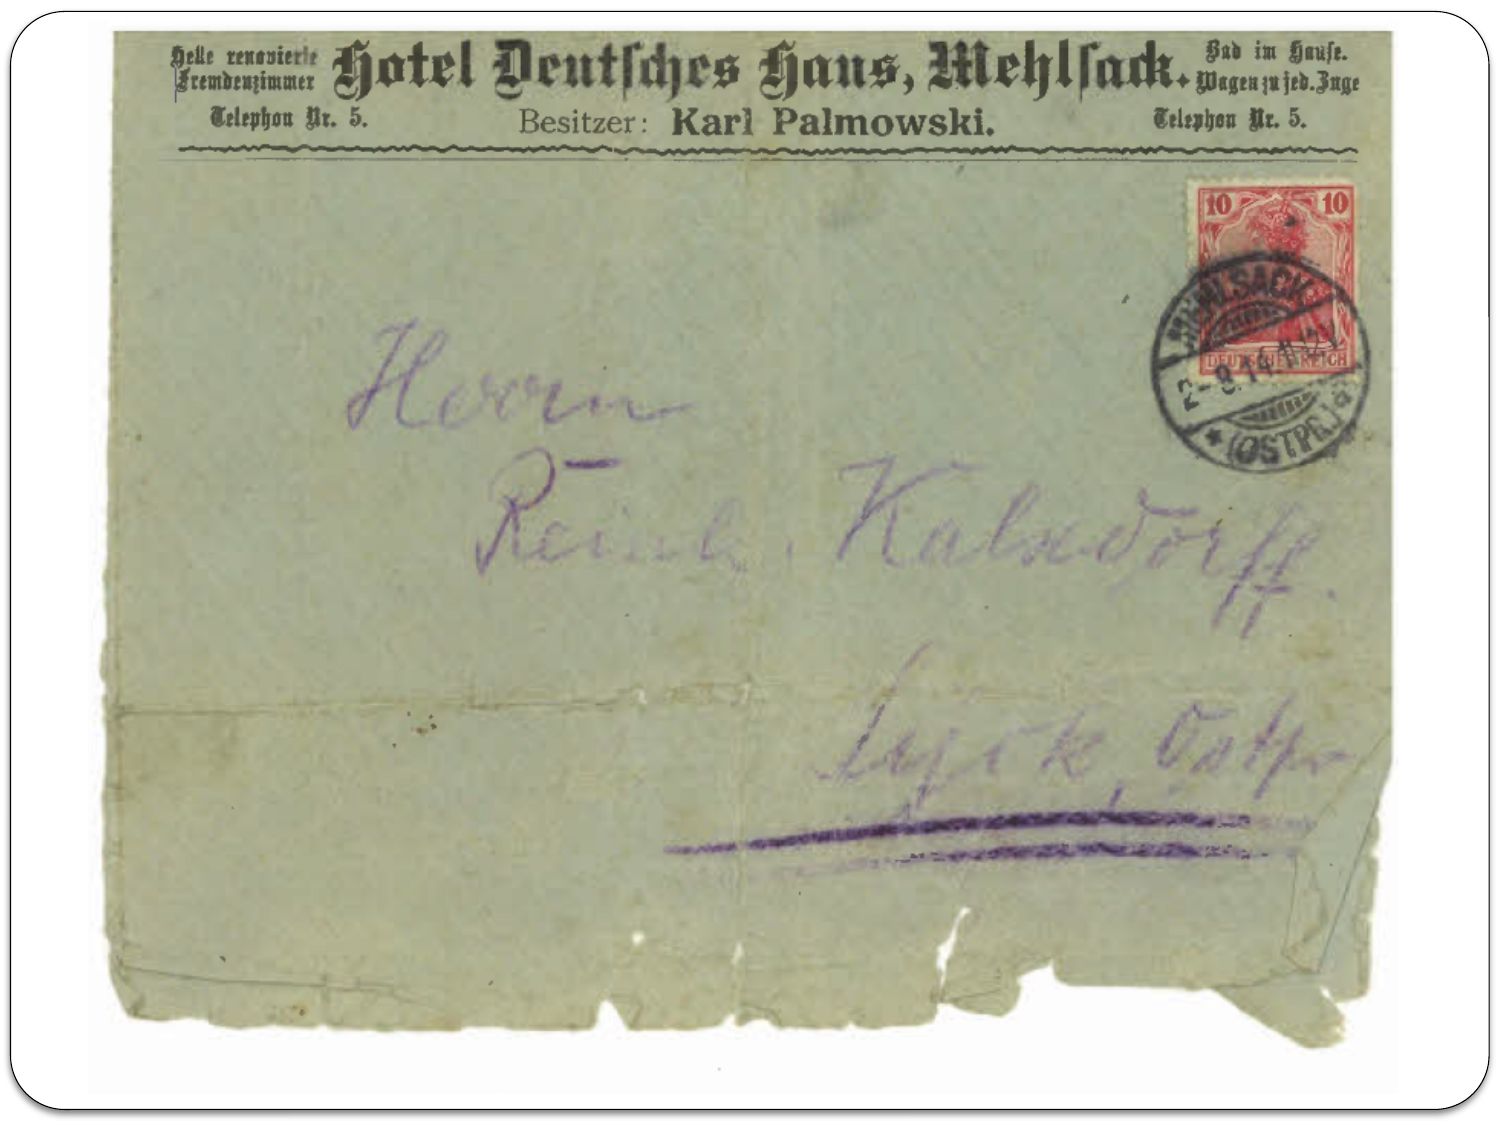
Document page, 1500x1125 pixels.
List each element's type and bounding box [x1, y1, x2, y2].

picture [88, 18, 1399, 1095]
